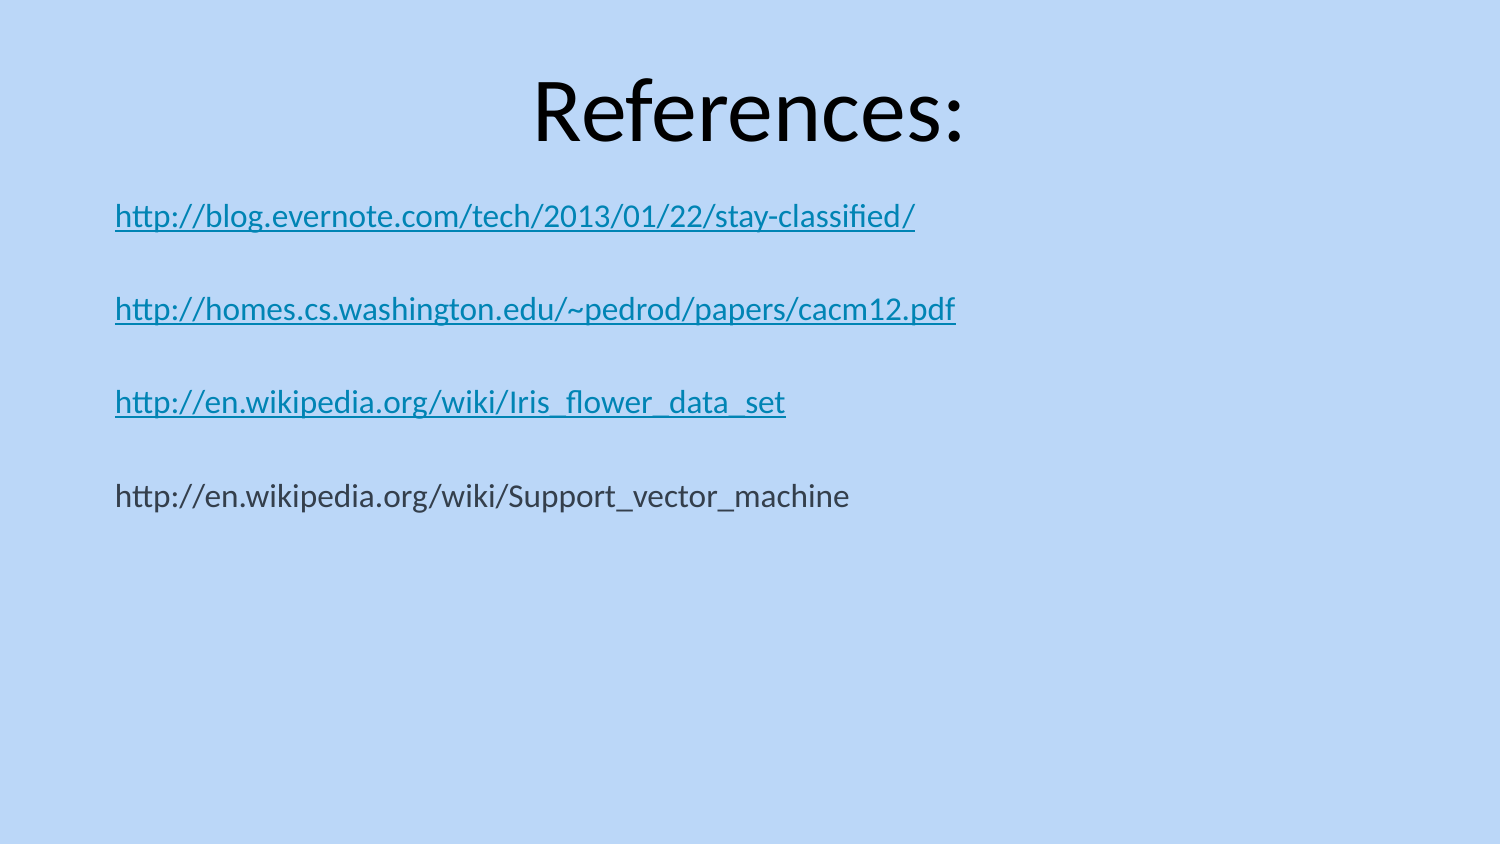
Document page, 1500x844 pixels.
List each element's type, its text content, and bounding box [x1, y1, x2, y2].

title References: [75, 33, 1425, 175]
list http://blog.evernote.com/tech/2013/01/22/stay-classified/ http://homes.cs.washington.edu/~pedrod/papers/cacm12.pdf http://en.wikipedia.org/wiki/Iris_flower_data_set http://en.wikipedia.org/wiki/Support_vector_machine [99, 179, 1450, 791]
